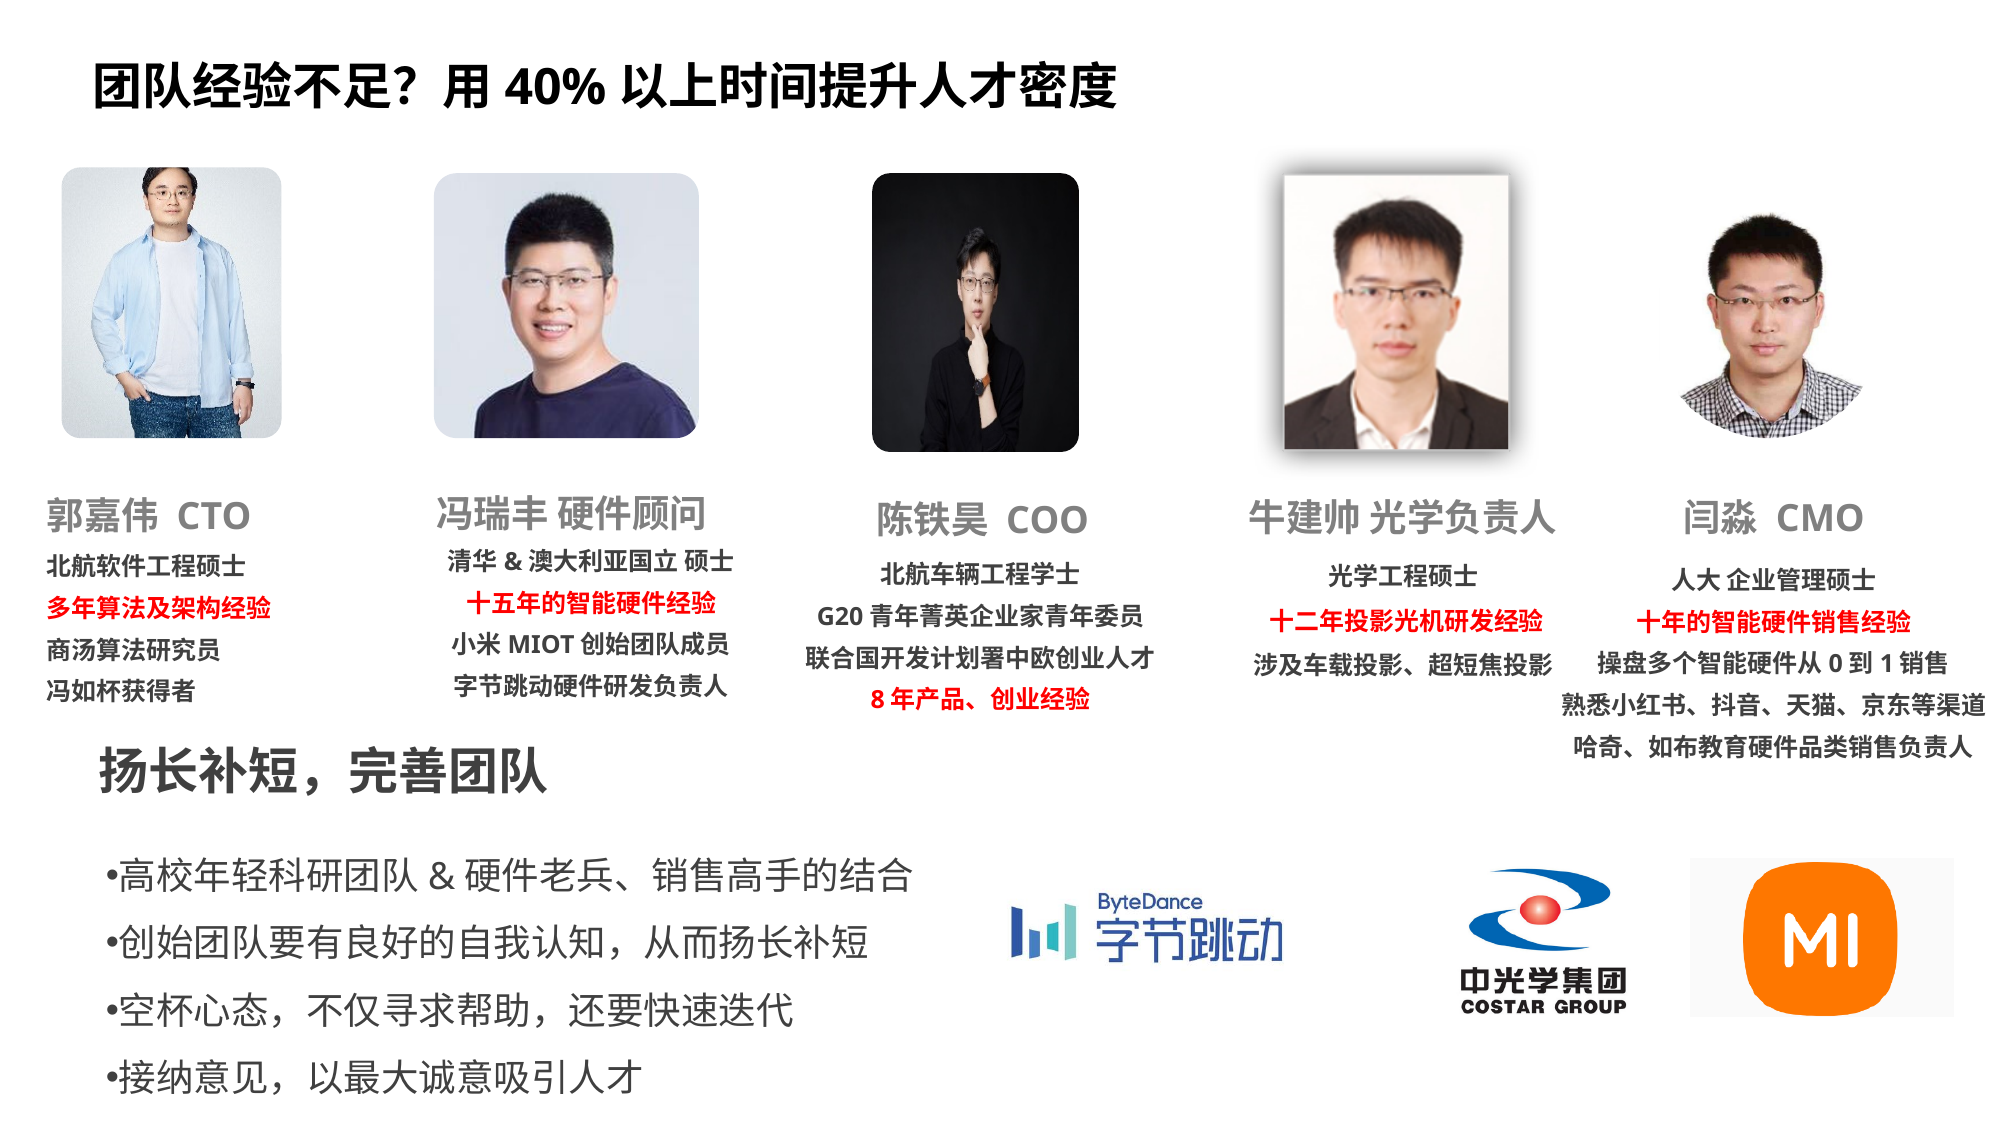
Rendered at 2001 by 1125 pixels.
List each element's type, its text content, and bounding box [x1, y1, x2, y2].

picture [1281, 173, 1511, 452]
picture [986, 837, 1307, 1018]
picture [1658, 173, 1890, 452]
text_box 牛建帅 光学负责人 [1233, 486, 1592, 545]
text_box 扬长补短，完善团队 [83, 732, 744, 808]
text_box 高校年轻科研团队&硬件老兵、销售高手的结合 创始团队要有良好的自我认知，从而扬长补短 空杯心态，不仅寻求帮助，还要快速迭代 接纳意见，以最大诚意吸引人才 [91, 822, 979, 1107]
text_box 闫淼 CMO [1592, 486, 1956, 545]
text_box 人大 企业管理硕士 十年的智能硬件销售经验 操盘多个智能硬件从0到1销售 熟悉小红书、抖音、天猫、京东等渠道 哈奇、如布教育硬件品类销售负责人 [1540, 545, 2000, 769]
text_box 光学工程硕士 十二年投影光机研发经验 涉及车载投影、超短焦投影 [1233, 537, 1580, 688]
picture [1432, 829, 1652, 1050]
picture [872, 173, 1079, 452]
text_box 北航车辆工程学士 G20青年菁英企业家青年委员 联合国开发计划署中欧创业人才 8年产品、创业经验 [782, 539, 1180, 763]
text_box 冯瑞丰 硬件顾问 [421, 482, 786, 543]
text_box 团队经验不足？用40%以上时间提升人才密度 [92, 54, 1631, 115]
text_box 清华&澳大利亚国立 硕士 十五年的智能硬件经验 小米MIOT创始团队成员 字节跳动硬件研发负责人 [427, 526, 755, 708]
text_box 郭嘉伟 CTO [32, 484, 314, 531]
text_box 陈铁昊 COO [861, 488, 1144, 539]
picture [433, 173, 699, 439]
text_box 北航软件工程硕士 多年算法及架构经验 商汤算法研究员 冯如杯获得者 [32, 531, 351, 755]
picture [61, 167, 282, 439]
picture [1690, 858, 1954, 1017]
